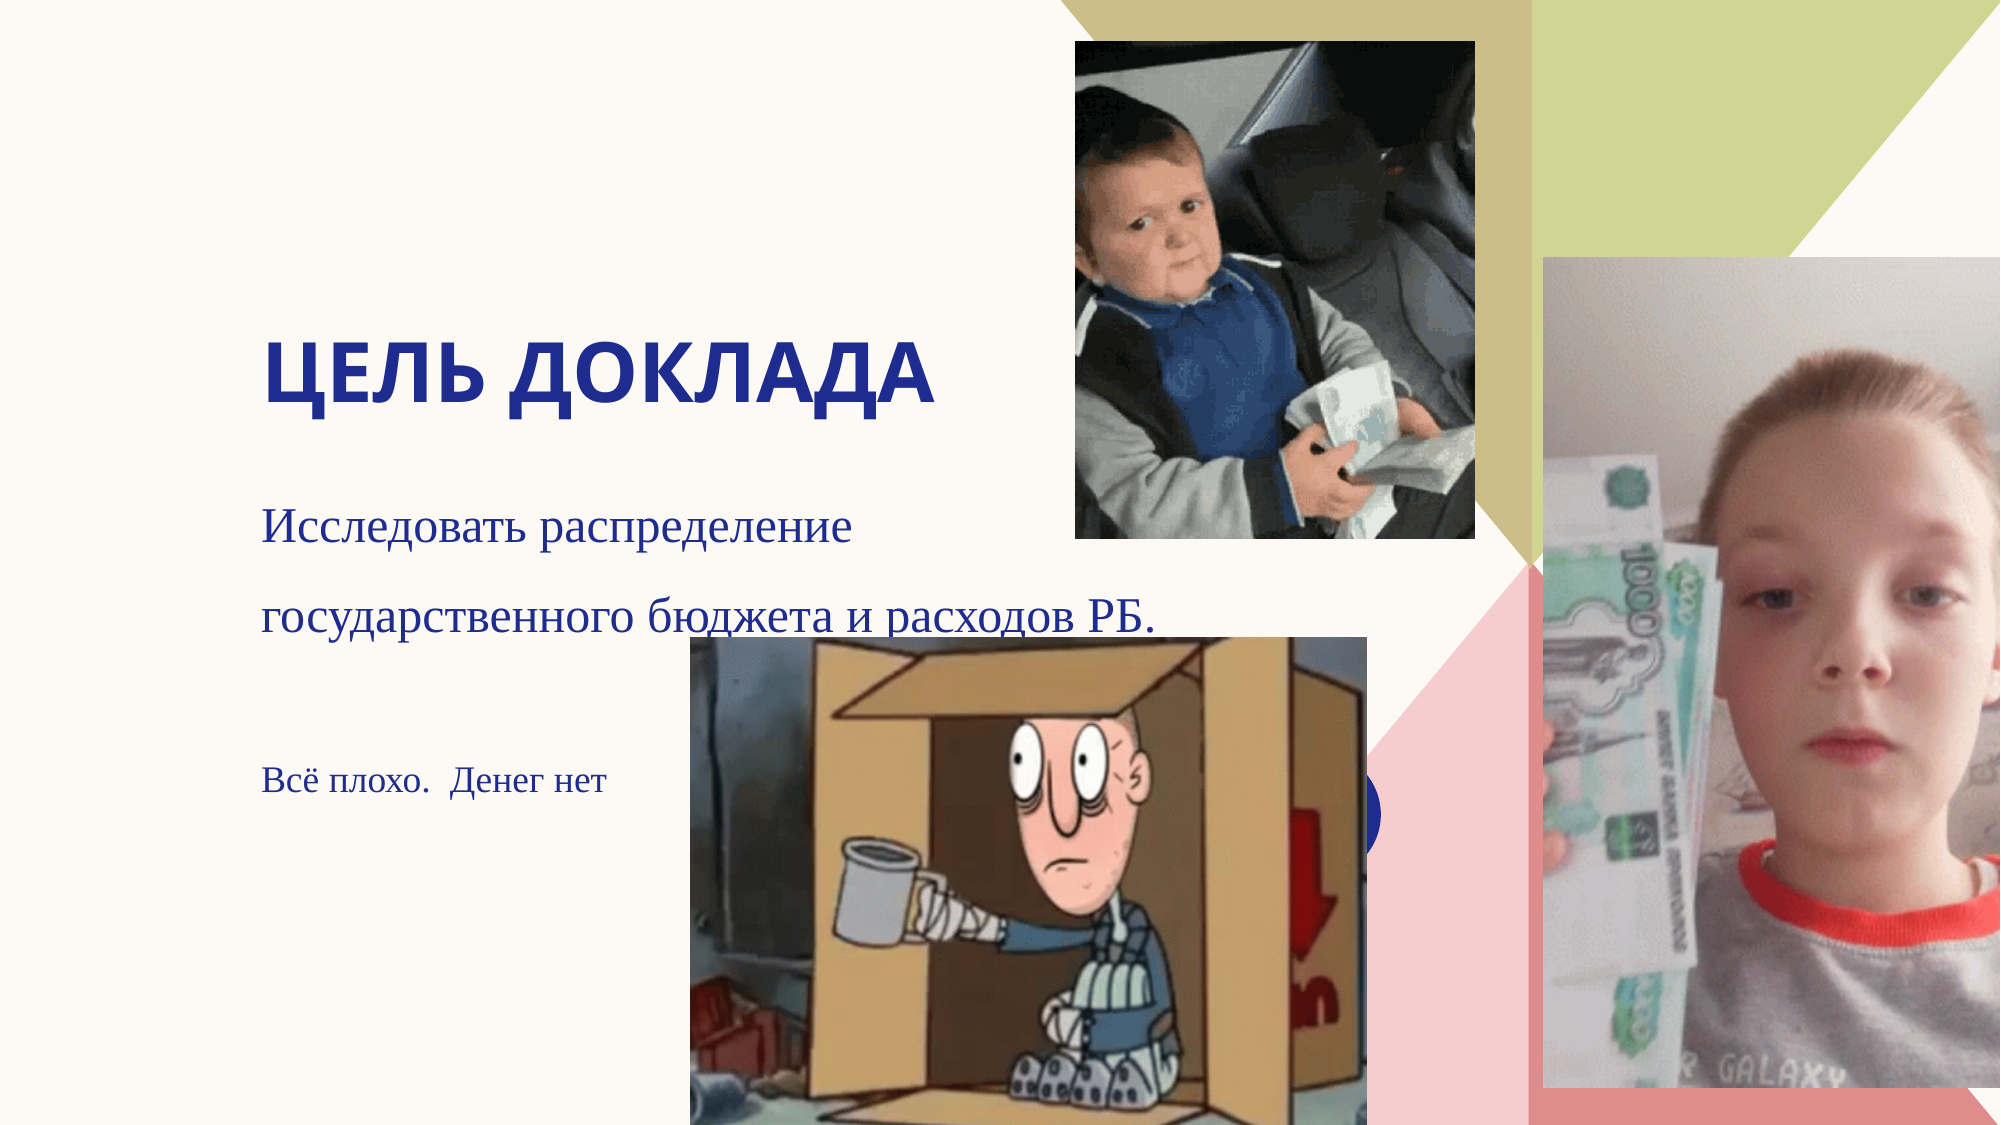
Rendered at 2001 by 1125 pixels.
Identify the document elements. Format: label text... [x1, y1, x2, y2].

picture [689, 637, 1367, 1125]
picture [1543, 257, 2000, 1088]
title Цель доклада [246, 311, 1075, 438]
picture [1075, 41, 1475, 539]
list Исследовать распределение государственного бюджета и расходов РБ. Всё плохо. Денег нет [246, 454, 1180, 967]
